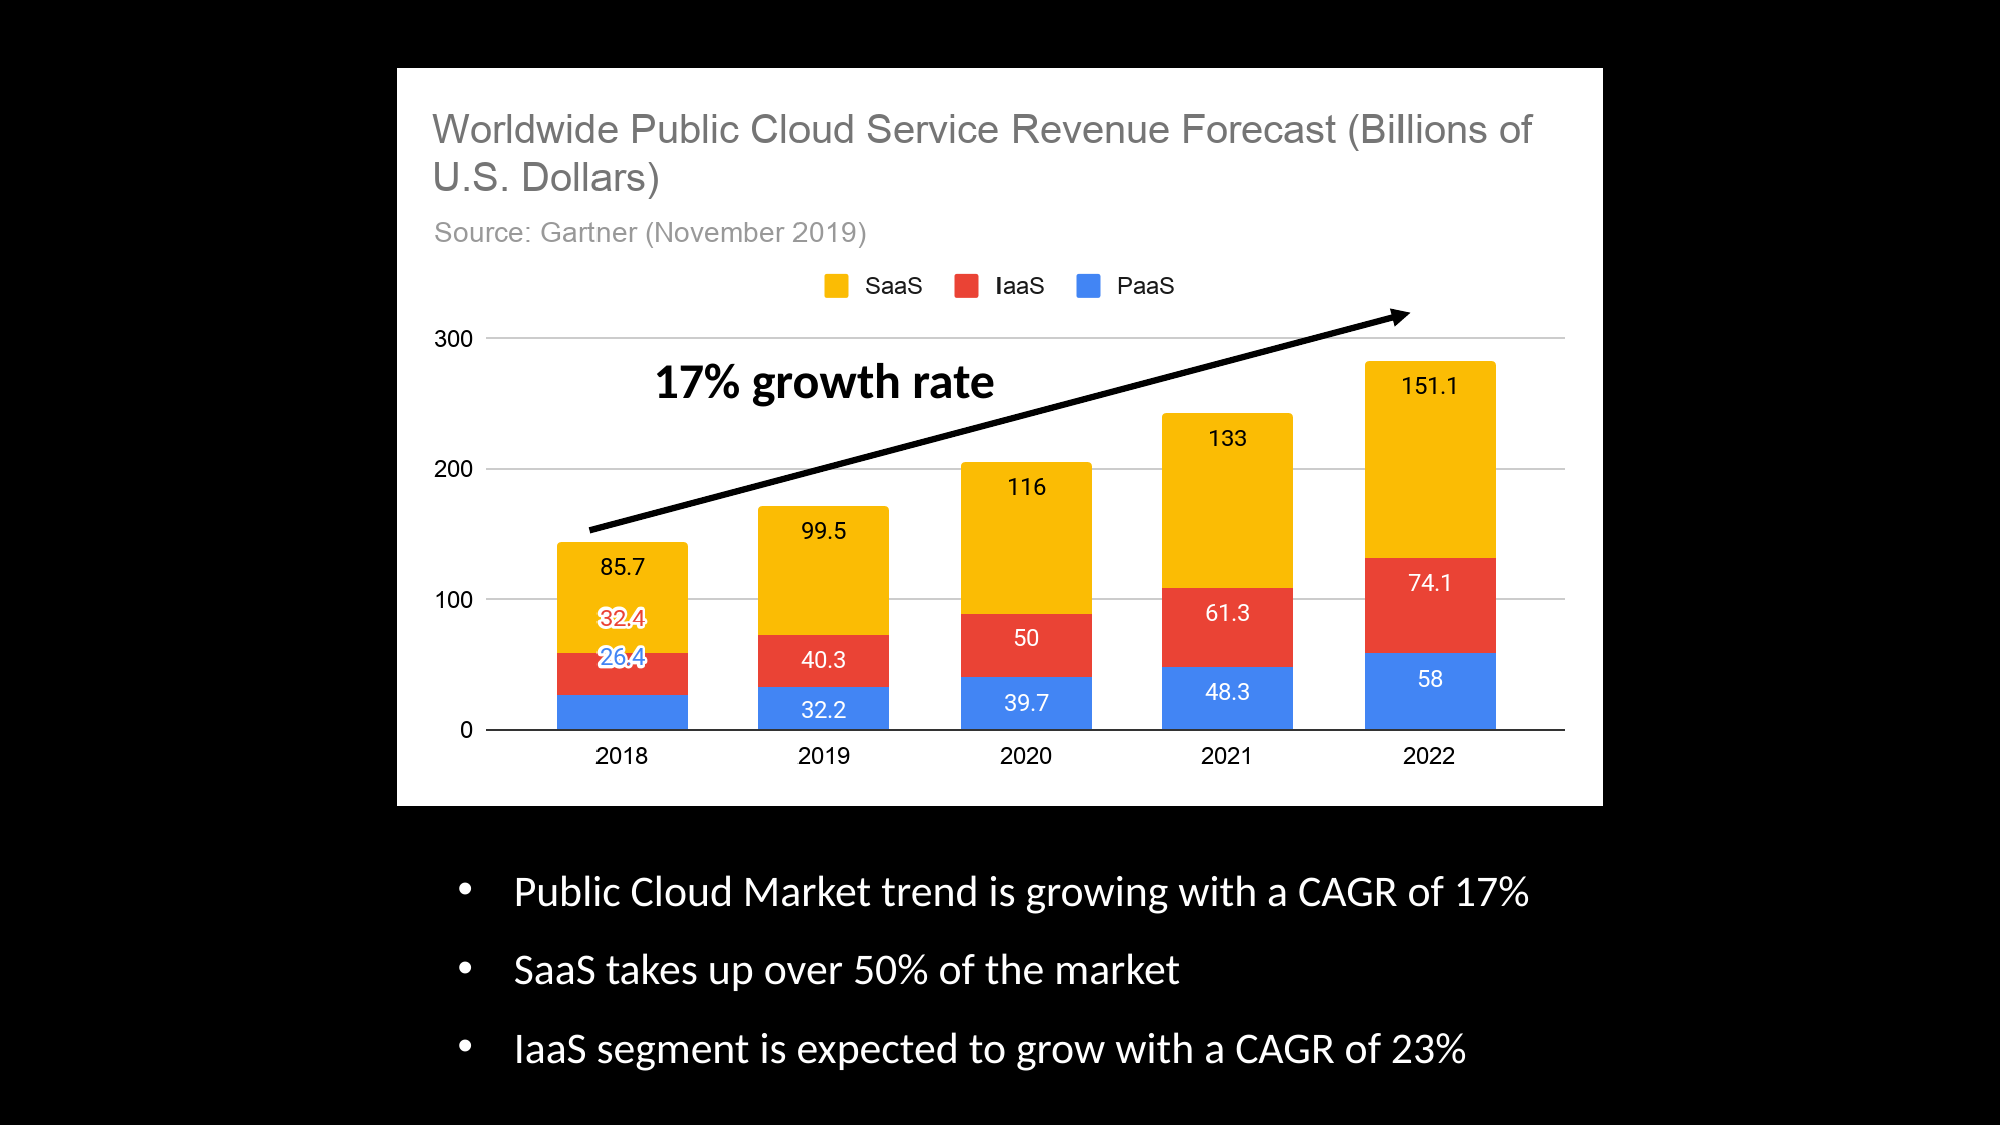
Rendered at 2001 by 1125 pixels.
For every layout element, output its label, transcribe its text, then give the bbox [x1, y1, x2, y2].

text_box Public Cloud Market trend is growing with a CAGR of 17% SaaS takes up over 50% of the market IaaS segment is expected to grow with a CAGR of 23% [426, 820, 1573, 1071]
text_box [589, 312, 1411, 531]
picture [397, 68, 1603, 806]
